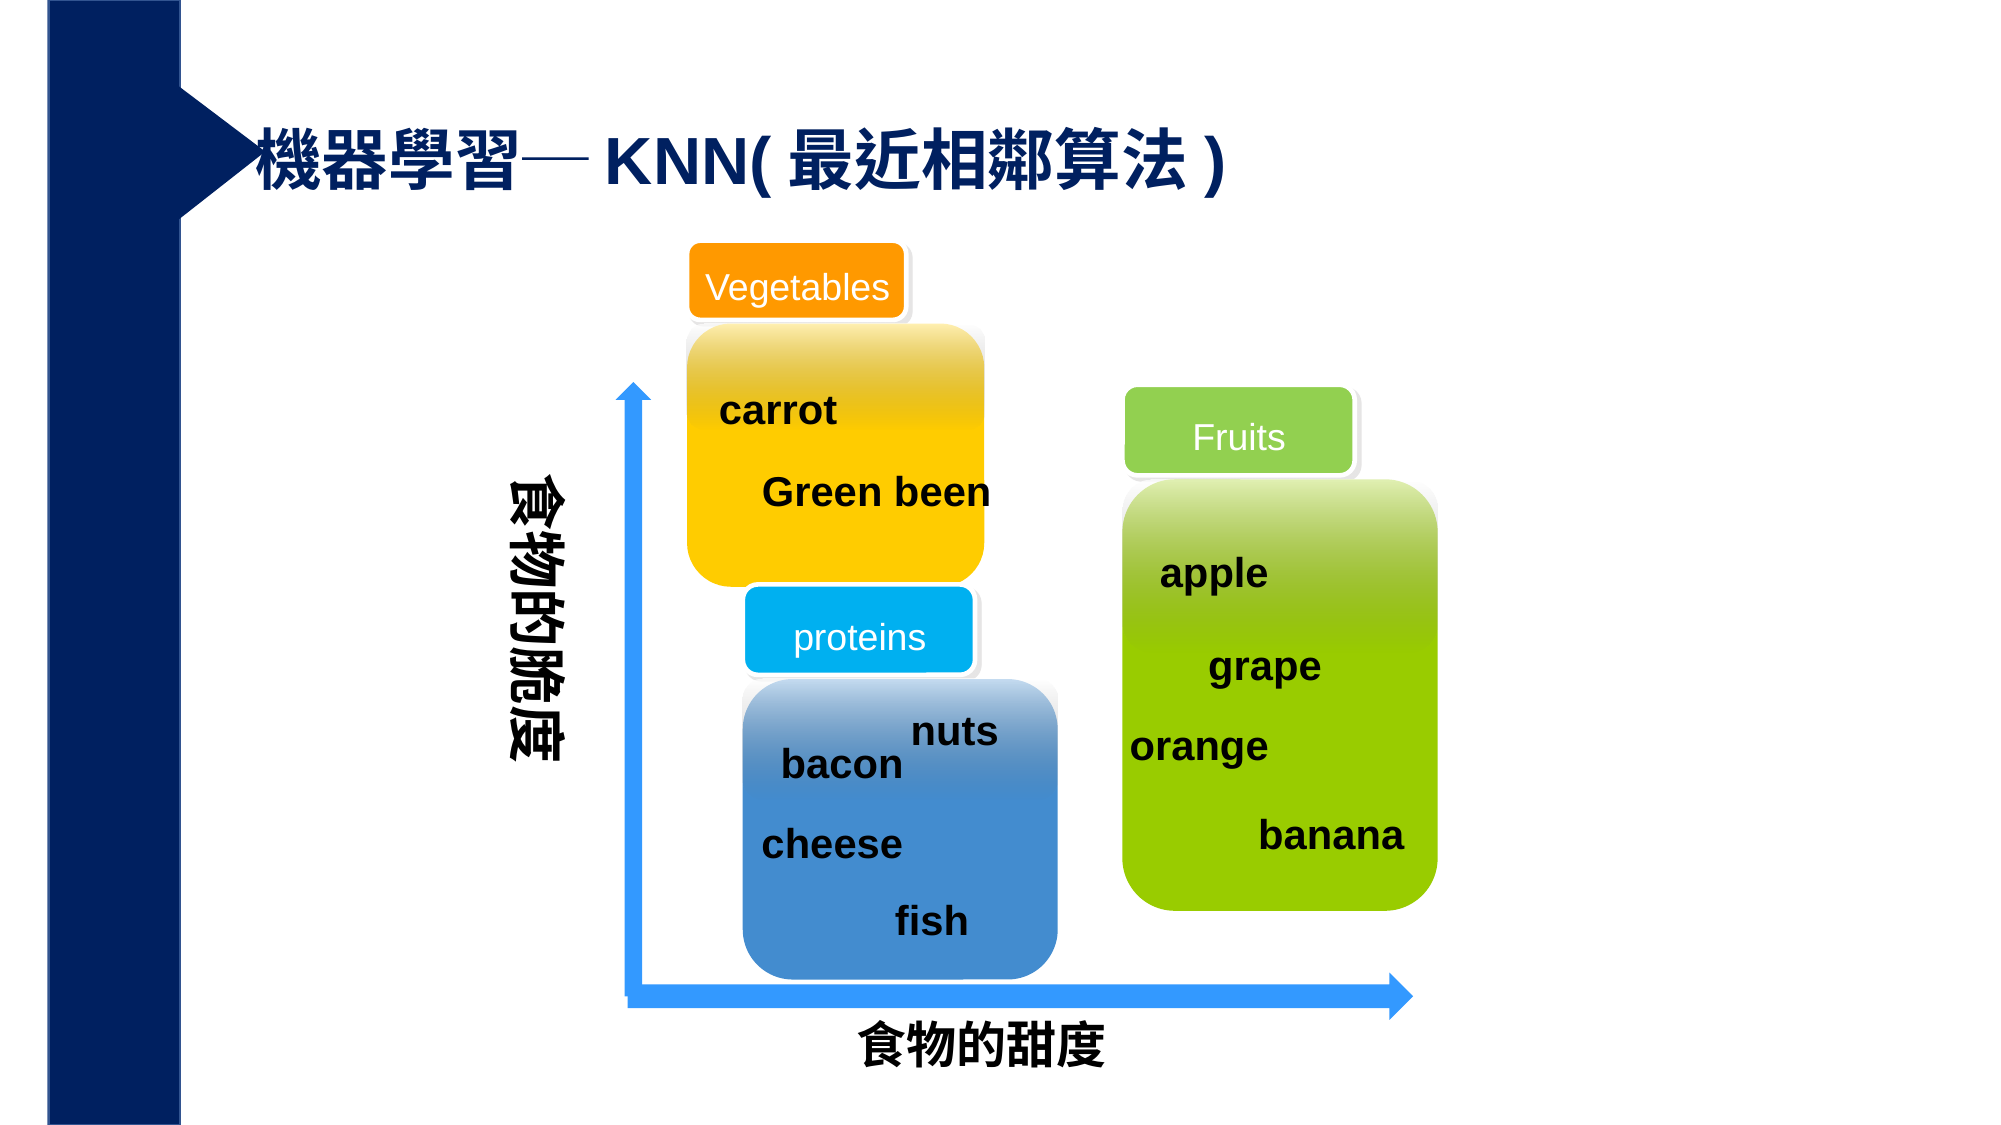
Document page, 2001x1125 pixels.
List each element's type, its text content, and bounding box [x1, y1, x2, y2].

text_box 機器學習─KNN(最近相鄰算法) [240, 110, 1242, 206]
text_box 食物的甜度 [841, 1020, 1121, 1081]
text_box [742, 584, 1103, 980]
text_box 食物的脆度 [480, 457, 582, 762]
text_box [1122, 479, 1483, 911]
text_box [1122, 384, 1355, 476]
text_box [615, 382, 1414, 1020]
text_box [686, 240, 1027, 587]
